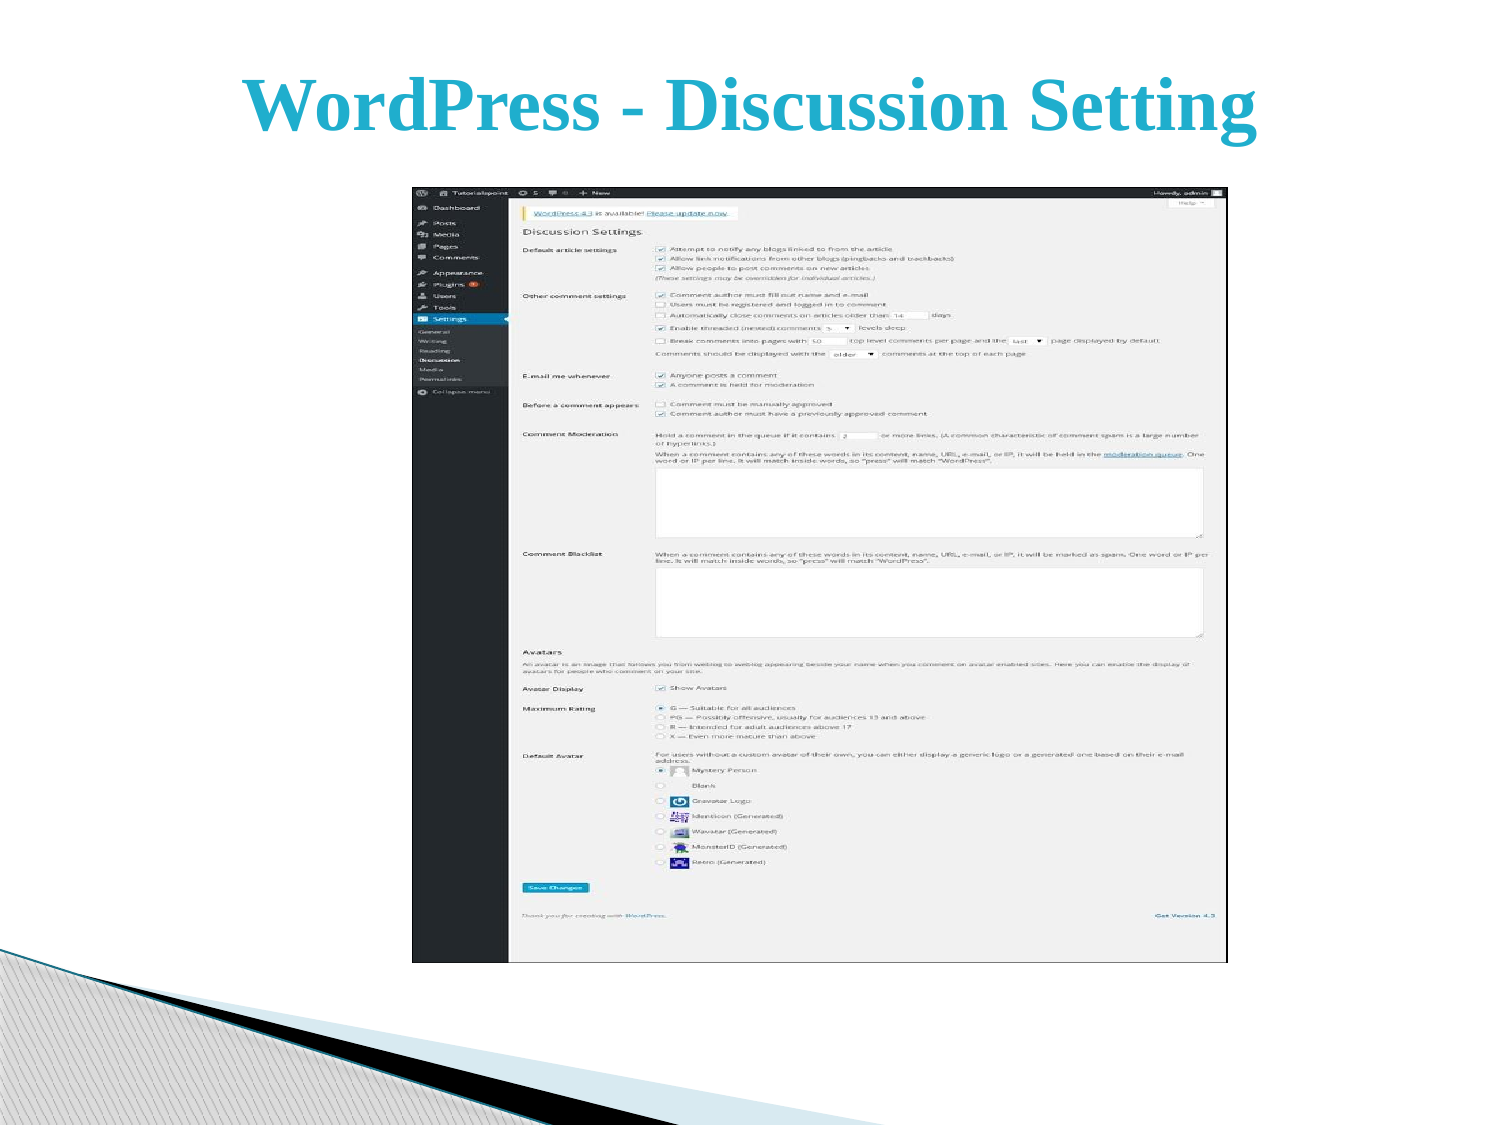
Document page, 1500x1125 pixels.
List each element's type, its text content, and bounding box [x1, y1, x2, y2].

title WordPress - Discussion Setting [75, 45, 1425, 233]
picture [412, 187, 1228, 963]
